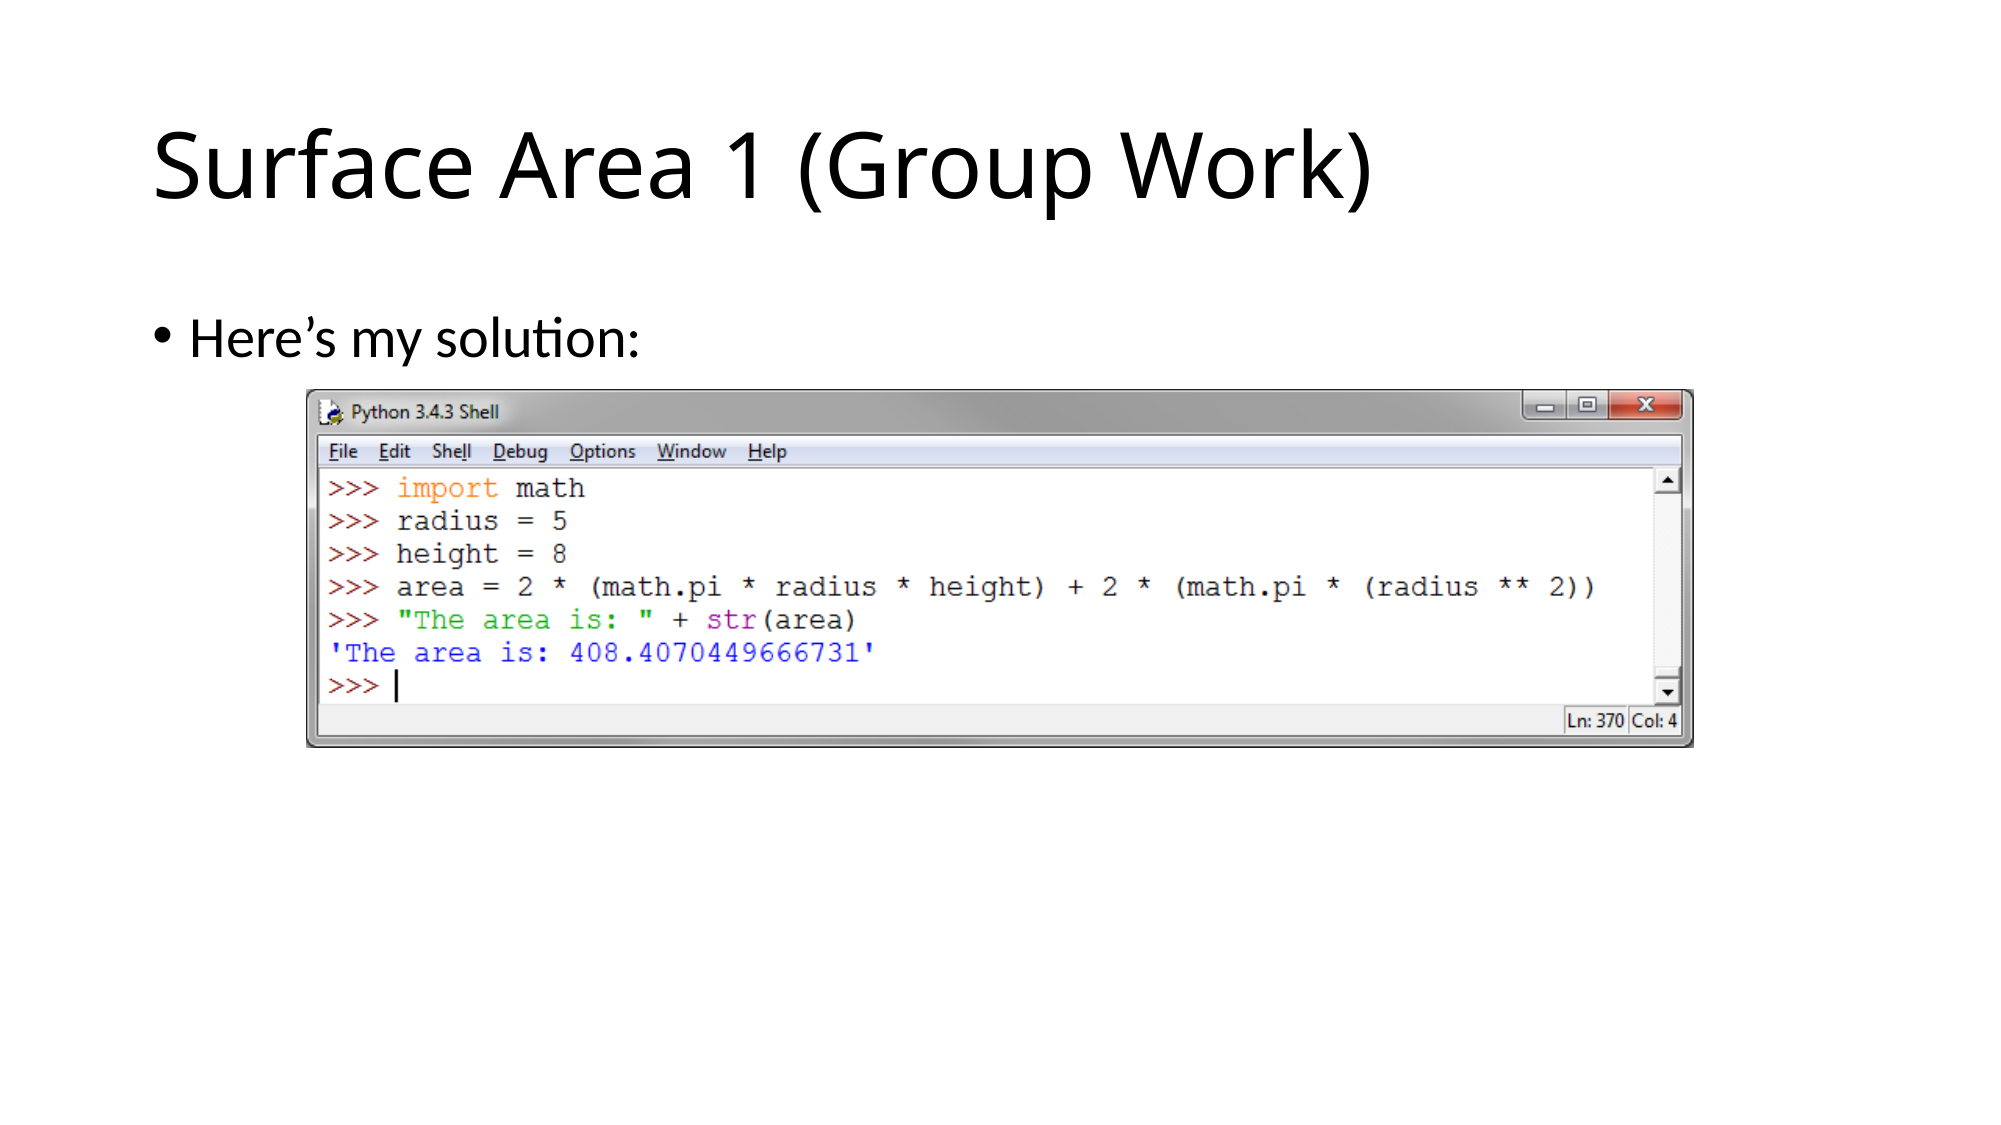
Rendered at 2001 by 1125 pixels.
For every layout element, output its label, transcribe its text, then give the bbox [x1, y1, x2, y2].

title Surface Area 1 (Group Work) [137, 59, 1863, 278]
picture [306, 389, 1694, 748]
list Here’s my solution: [137, 299, 1863, 1014]
